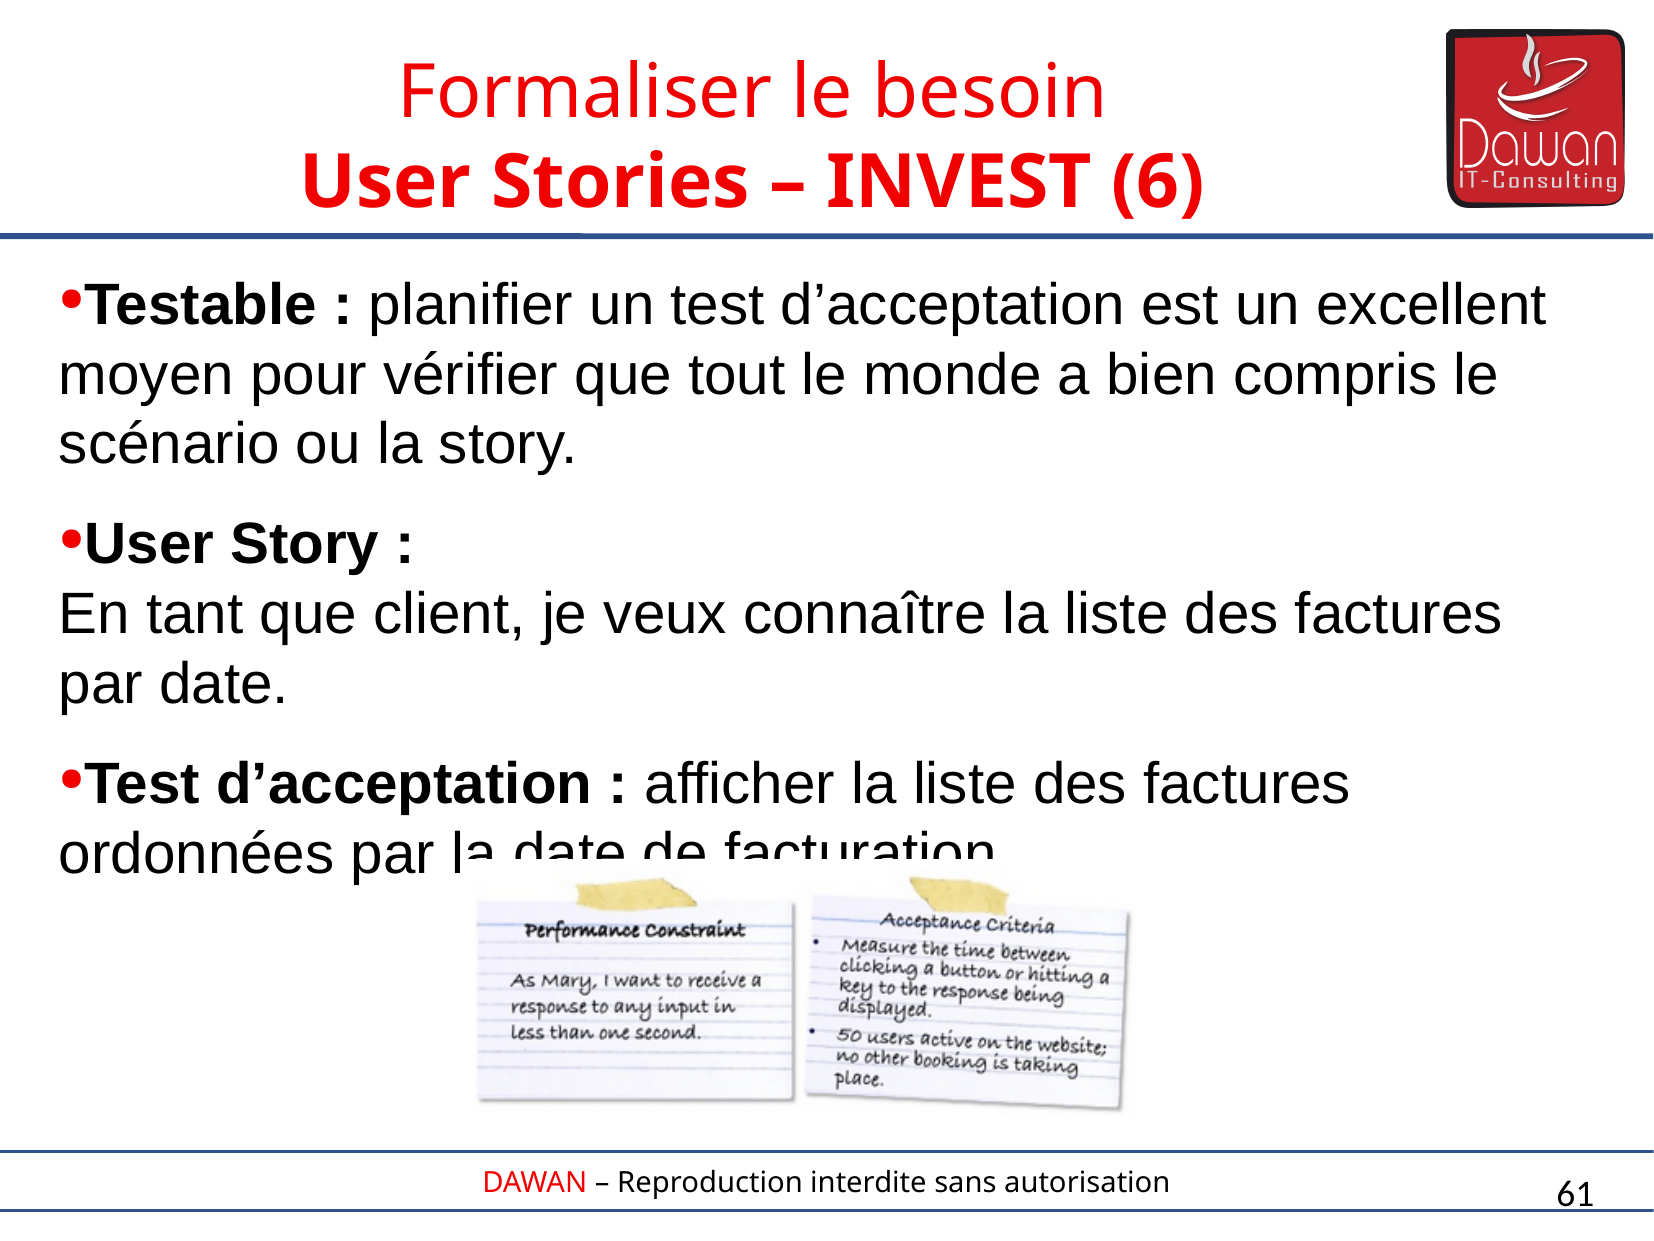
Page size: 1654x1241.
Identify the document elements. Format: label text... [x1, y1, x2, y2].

list Testable : planifier un test d’acceptation est un excellent moyen pour vérifier que tout le monde a bien compris le scénario ou la story. User Story : En tant que client, je veux connaître la liste des factures par date. Test d’acceptation : afficher la liste des factures ordonnées par la date de facturation. [59, 265, 1595, 1109]
picture [1447, 29, 1625, 208]
picture [460, 859, 1153, 1129]
text_box 61 [1535, 1169, 1595, 1233]
title Formaliser le besoin User Stories – INVEST (6) [59, 29, 1447, 237]
